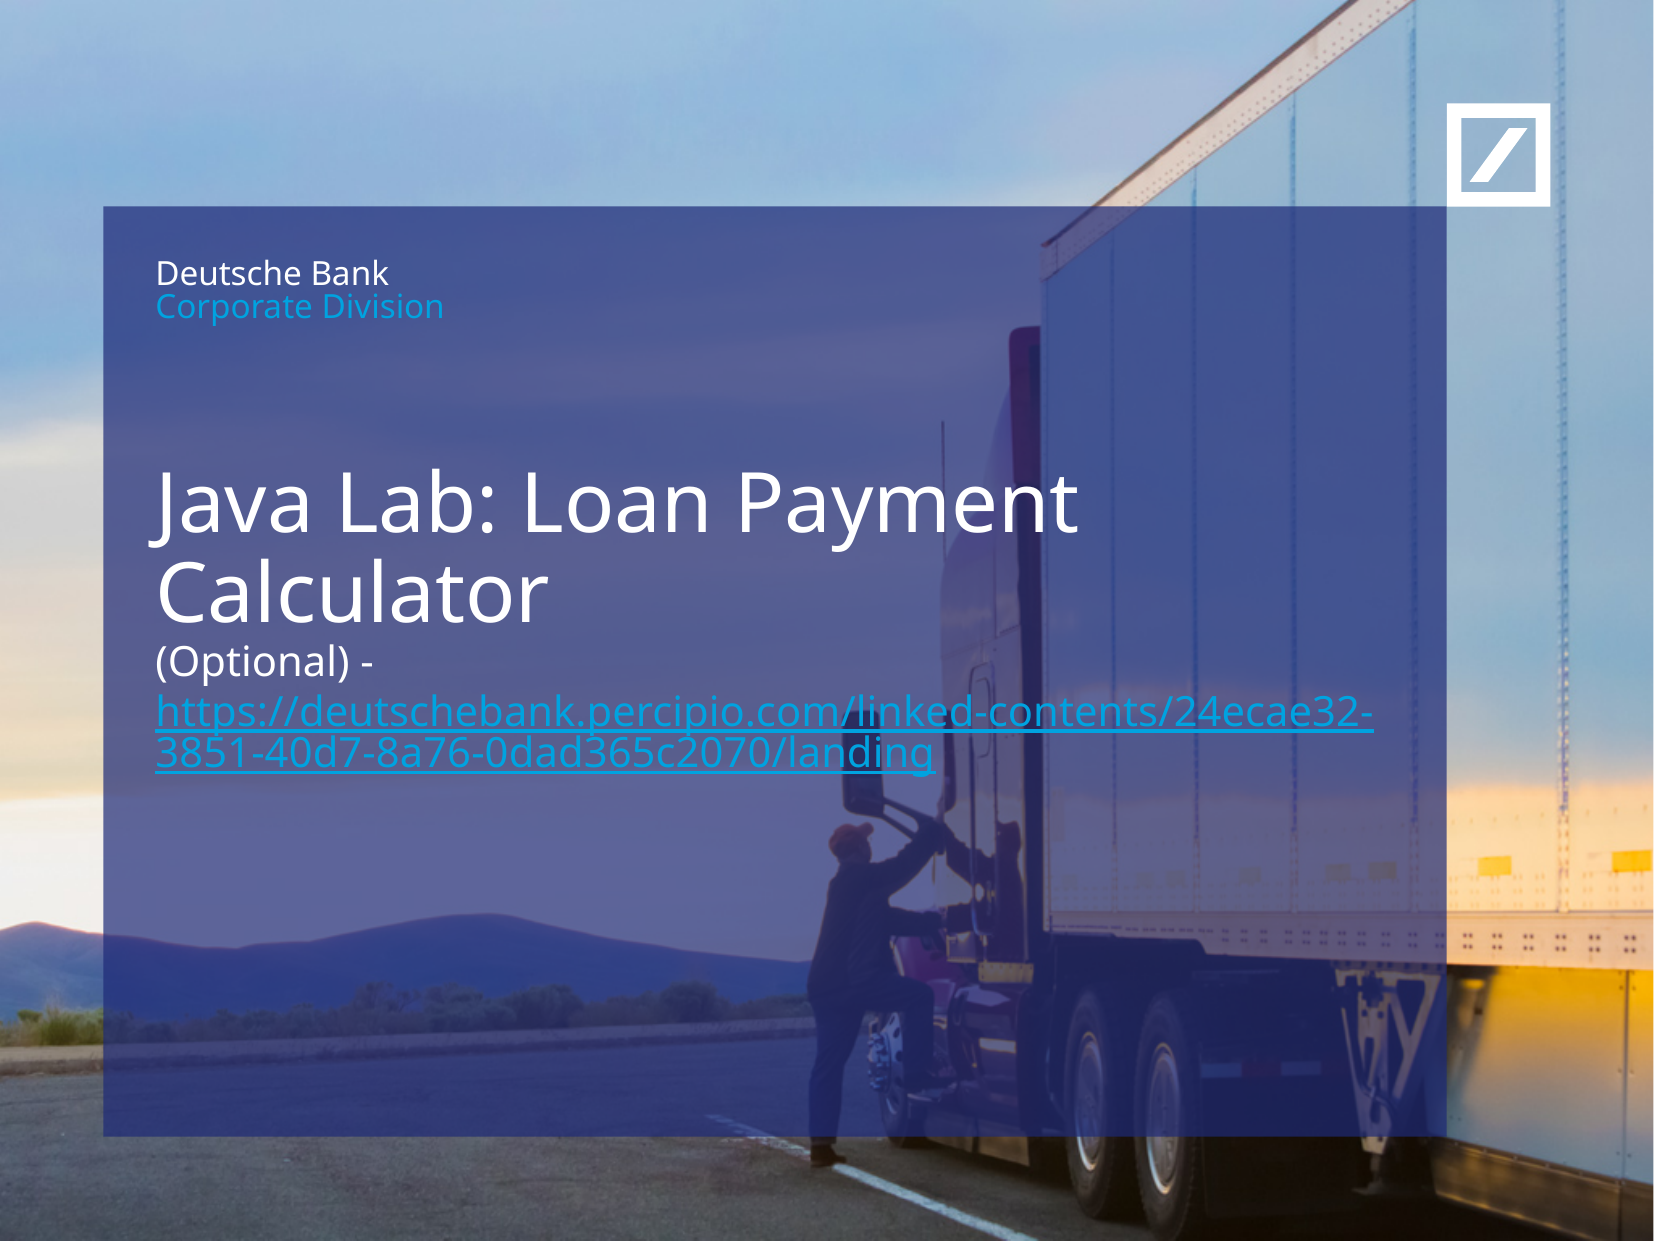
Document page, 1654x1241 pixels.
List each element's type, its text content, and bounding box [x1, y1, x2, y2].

list (Optional) - https://deutschebank.percipio.com/linked-contents/24ecae32-3851-40d7-8a76-0dad365c2070/landing [155, 640, 1396, 1004]
picture [0, 0, 1654, 1241]
list Java Lab: Loan Payment Calculator [155, 360, 1396, 640]
